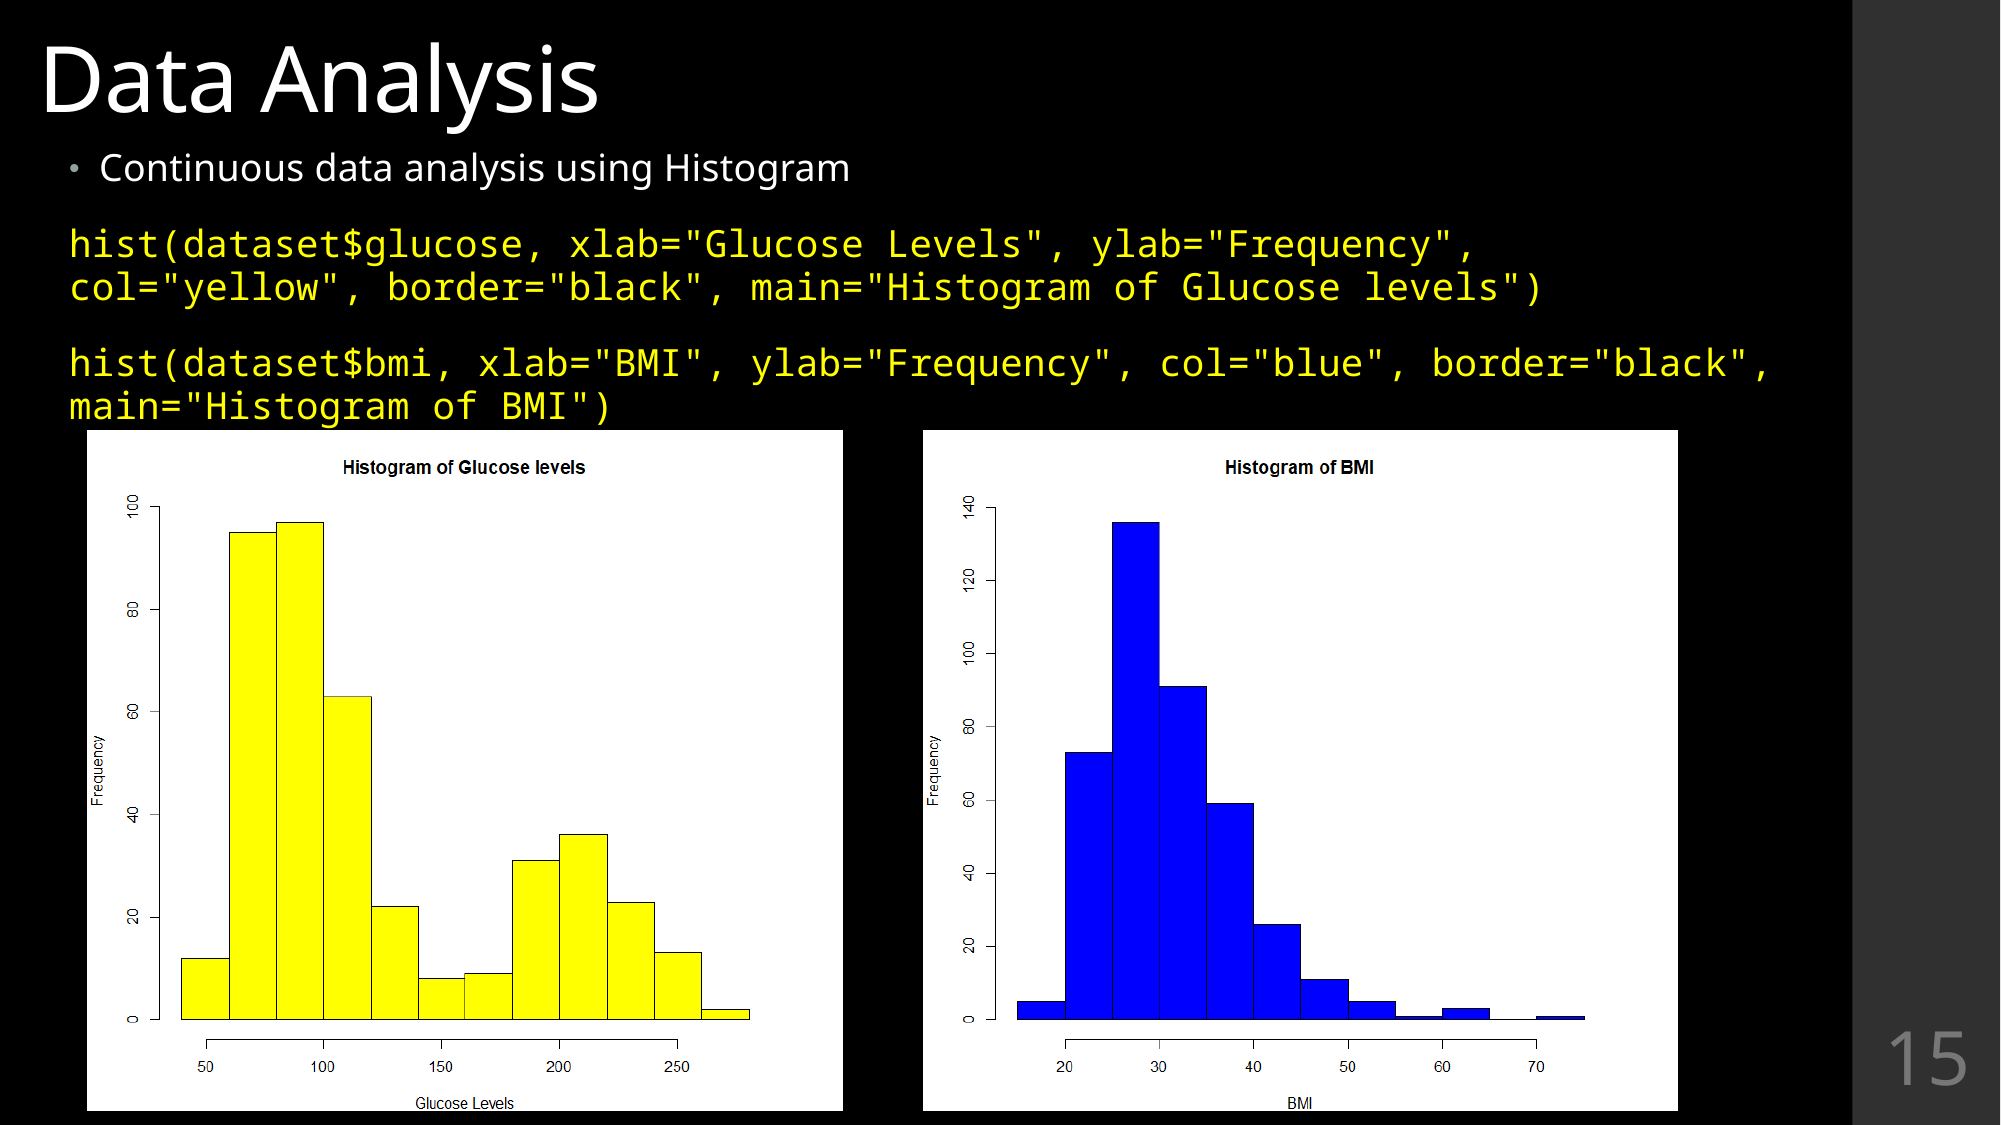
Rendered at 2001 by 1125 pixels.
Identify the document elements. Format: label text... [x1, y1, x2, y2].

picture [922, 429, 1678, 1111]
slide_number 14 [1852, 1012, 2000, 1110]
title Data Analysis [23, 0, 1599, 141]
list Continuous data analysis using Histogram hist(dataset$glucose, xlab="Glucose Levels", ylab="Frequency", col="yellow", border="black", main="Histogram of Glucose levels") hist(dataset$bmi, xlab="BMI", ylab="Frequency", col="blue", border="black", main="Histogram of BMI") [54, 140, 1790, 950]
picture [87, 429, 843, 1111]
